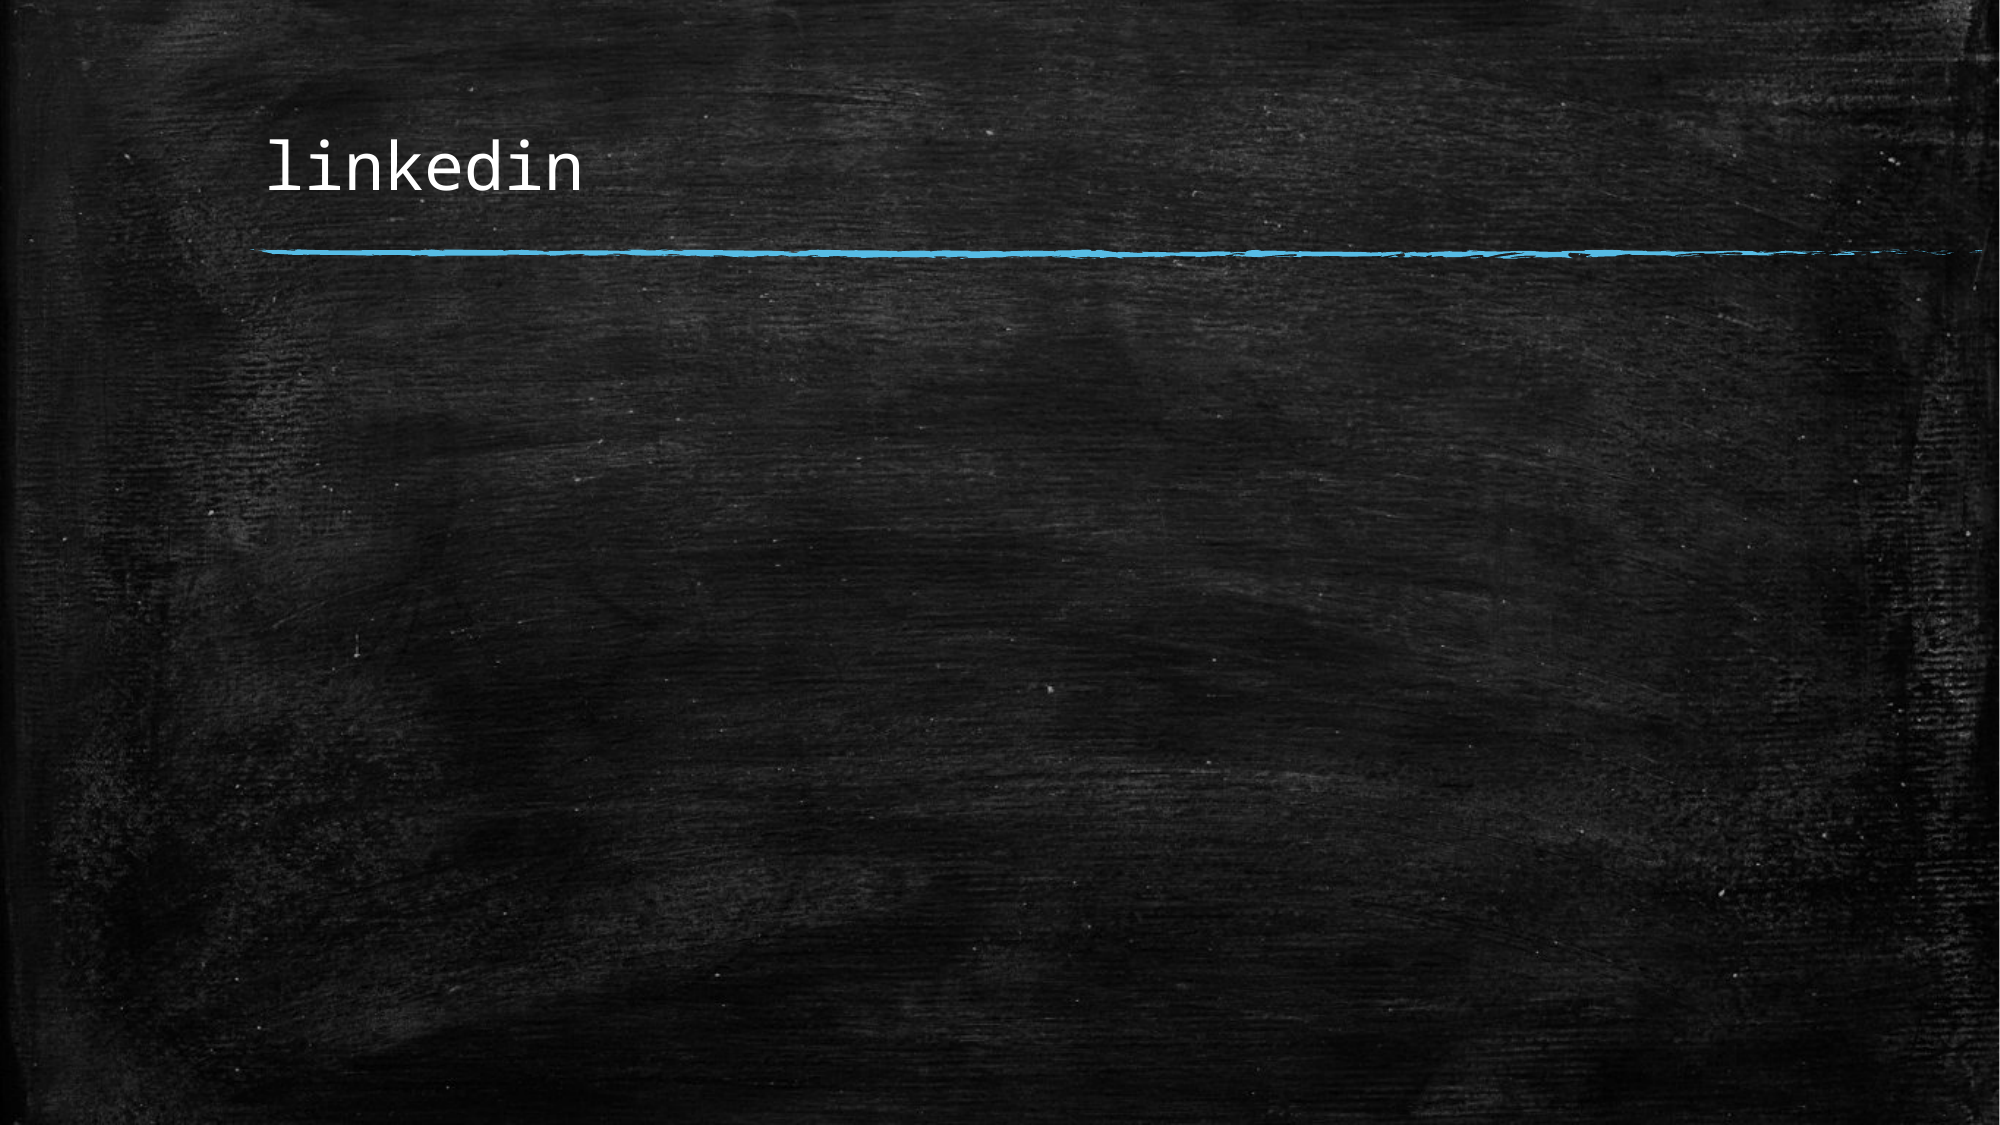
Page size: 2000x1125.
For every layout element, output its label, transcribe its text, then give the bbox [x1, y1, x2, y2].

title linkedin [249, 45, 1750, 213]
